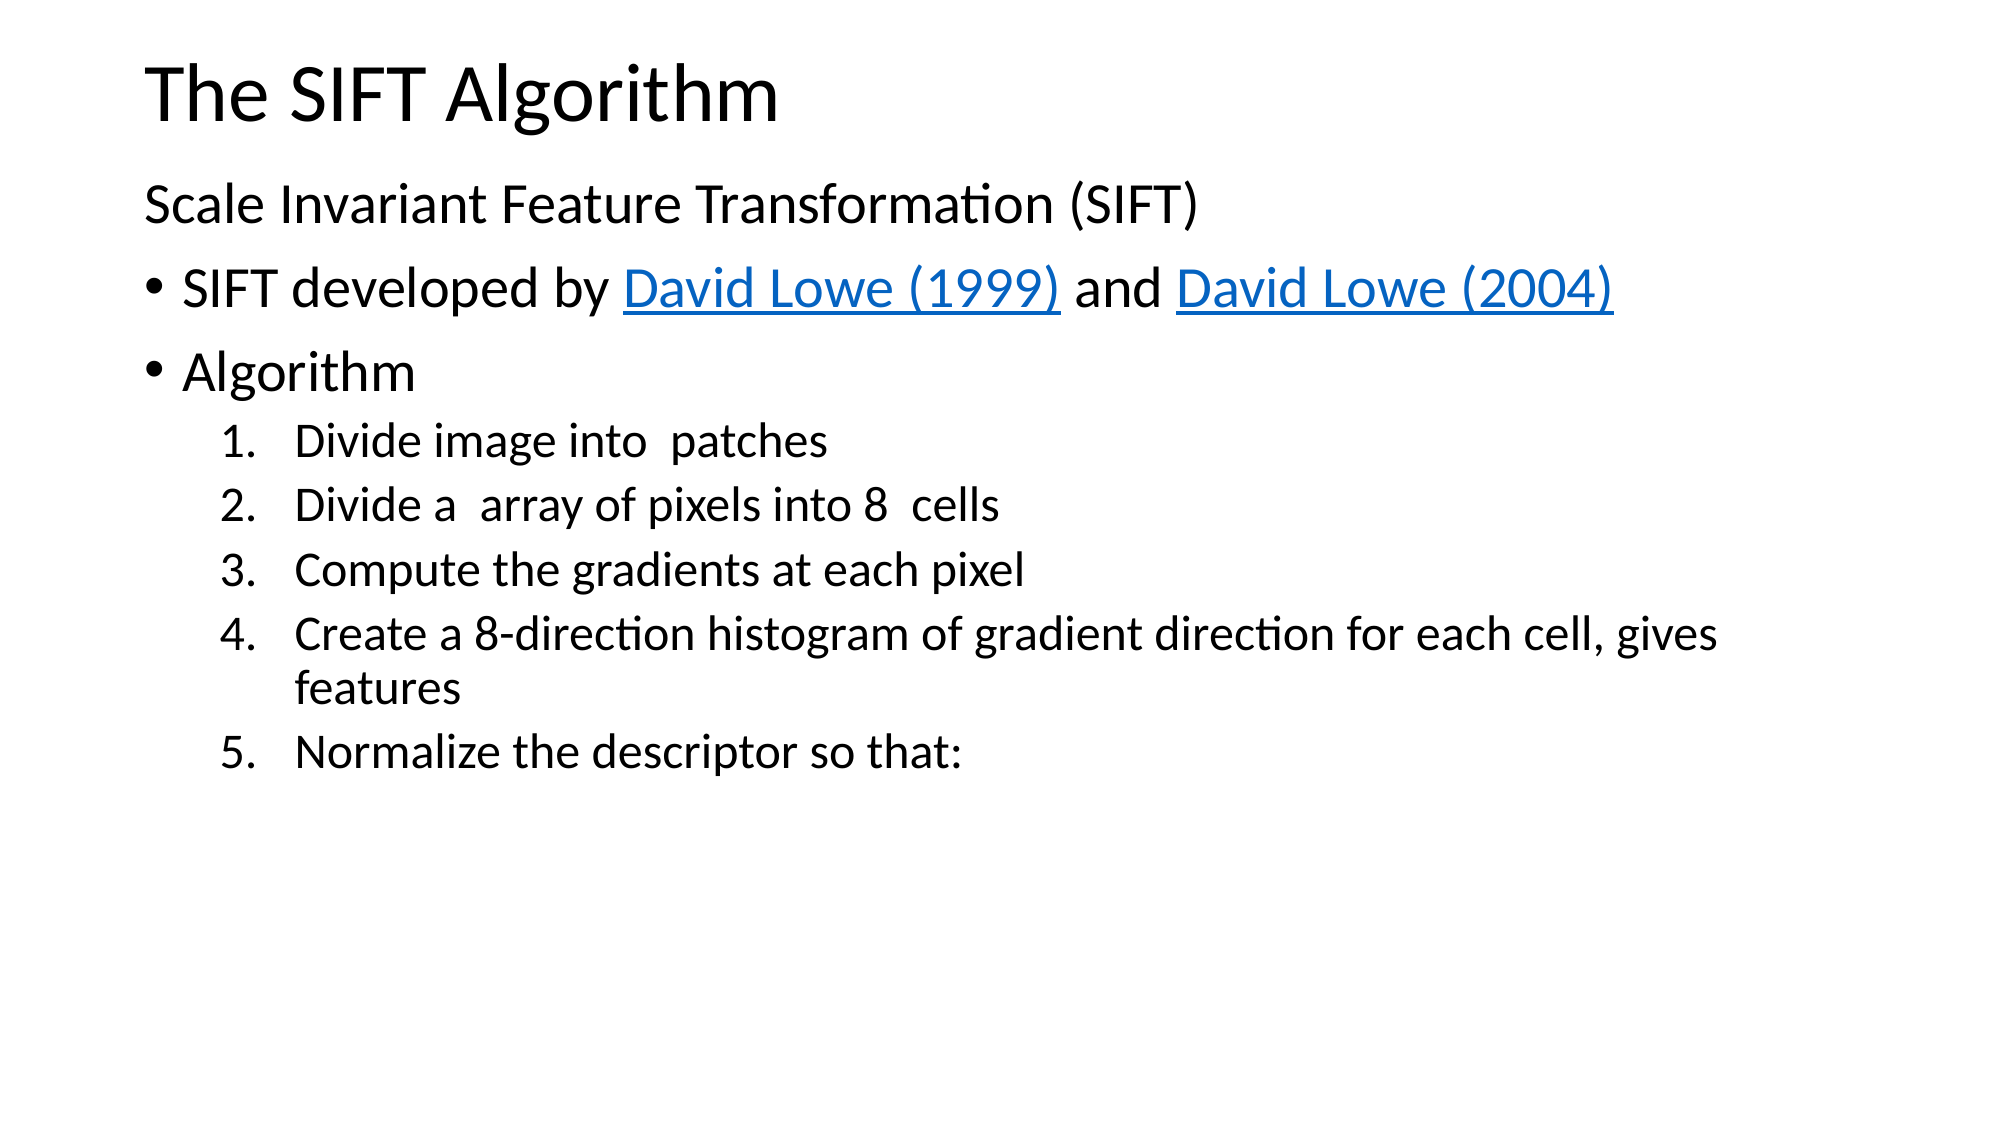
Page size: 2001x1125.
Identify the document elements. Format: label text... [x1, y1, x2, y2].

title The SIFT Algorithm [129, 22, 1855, 166]
